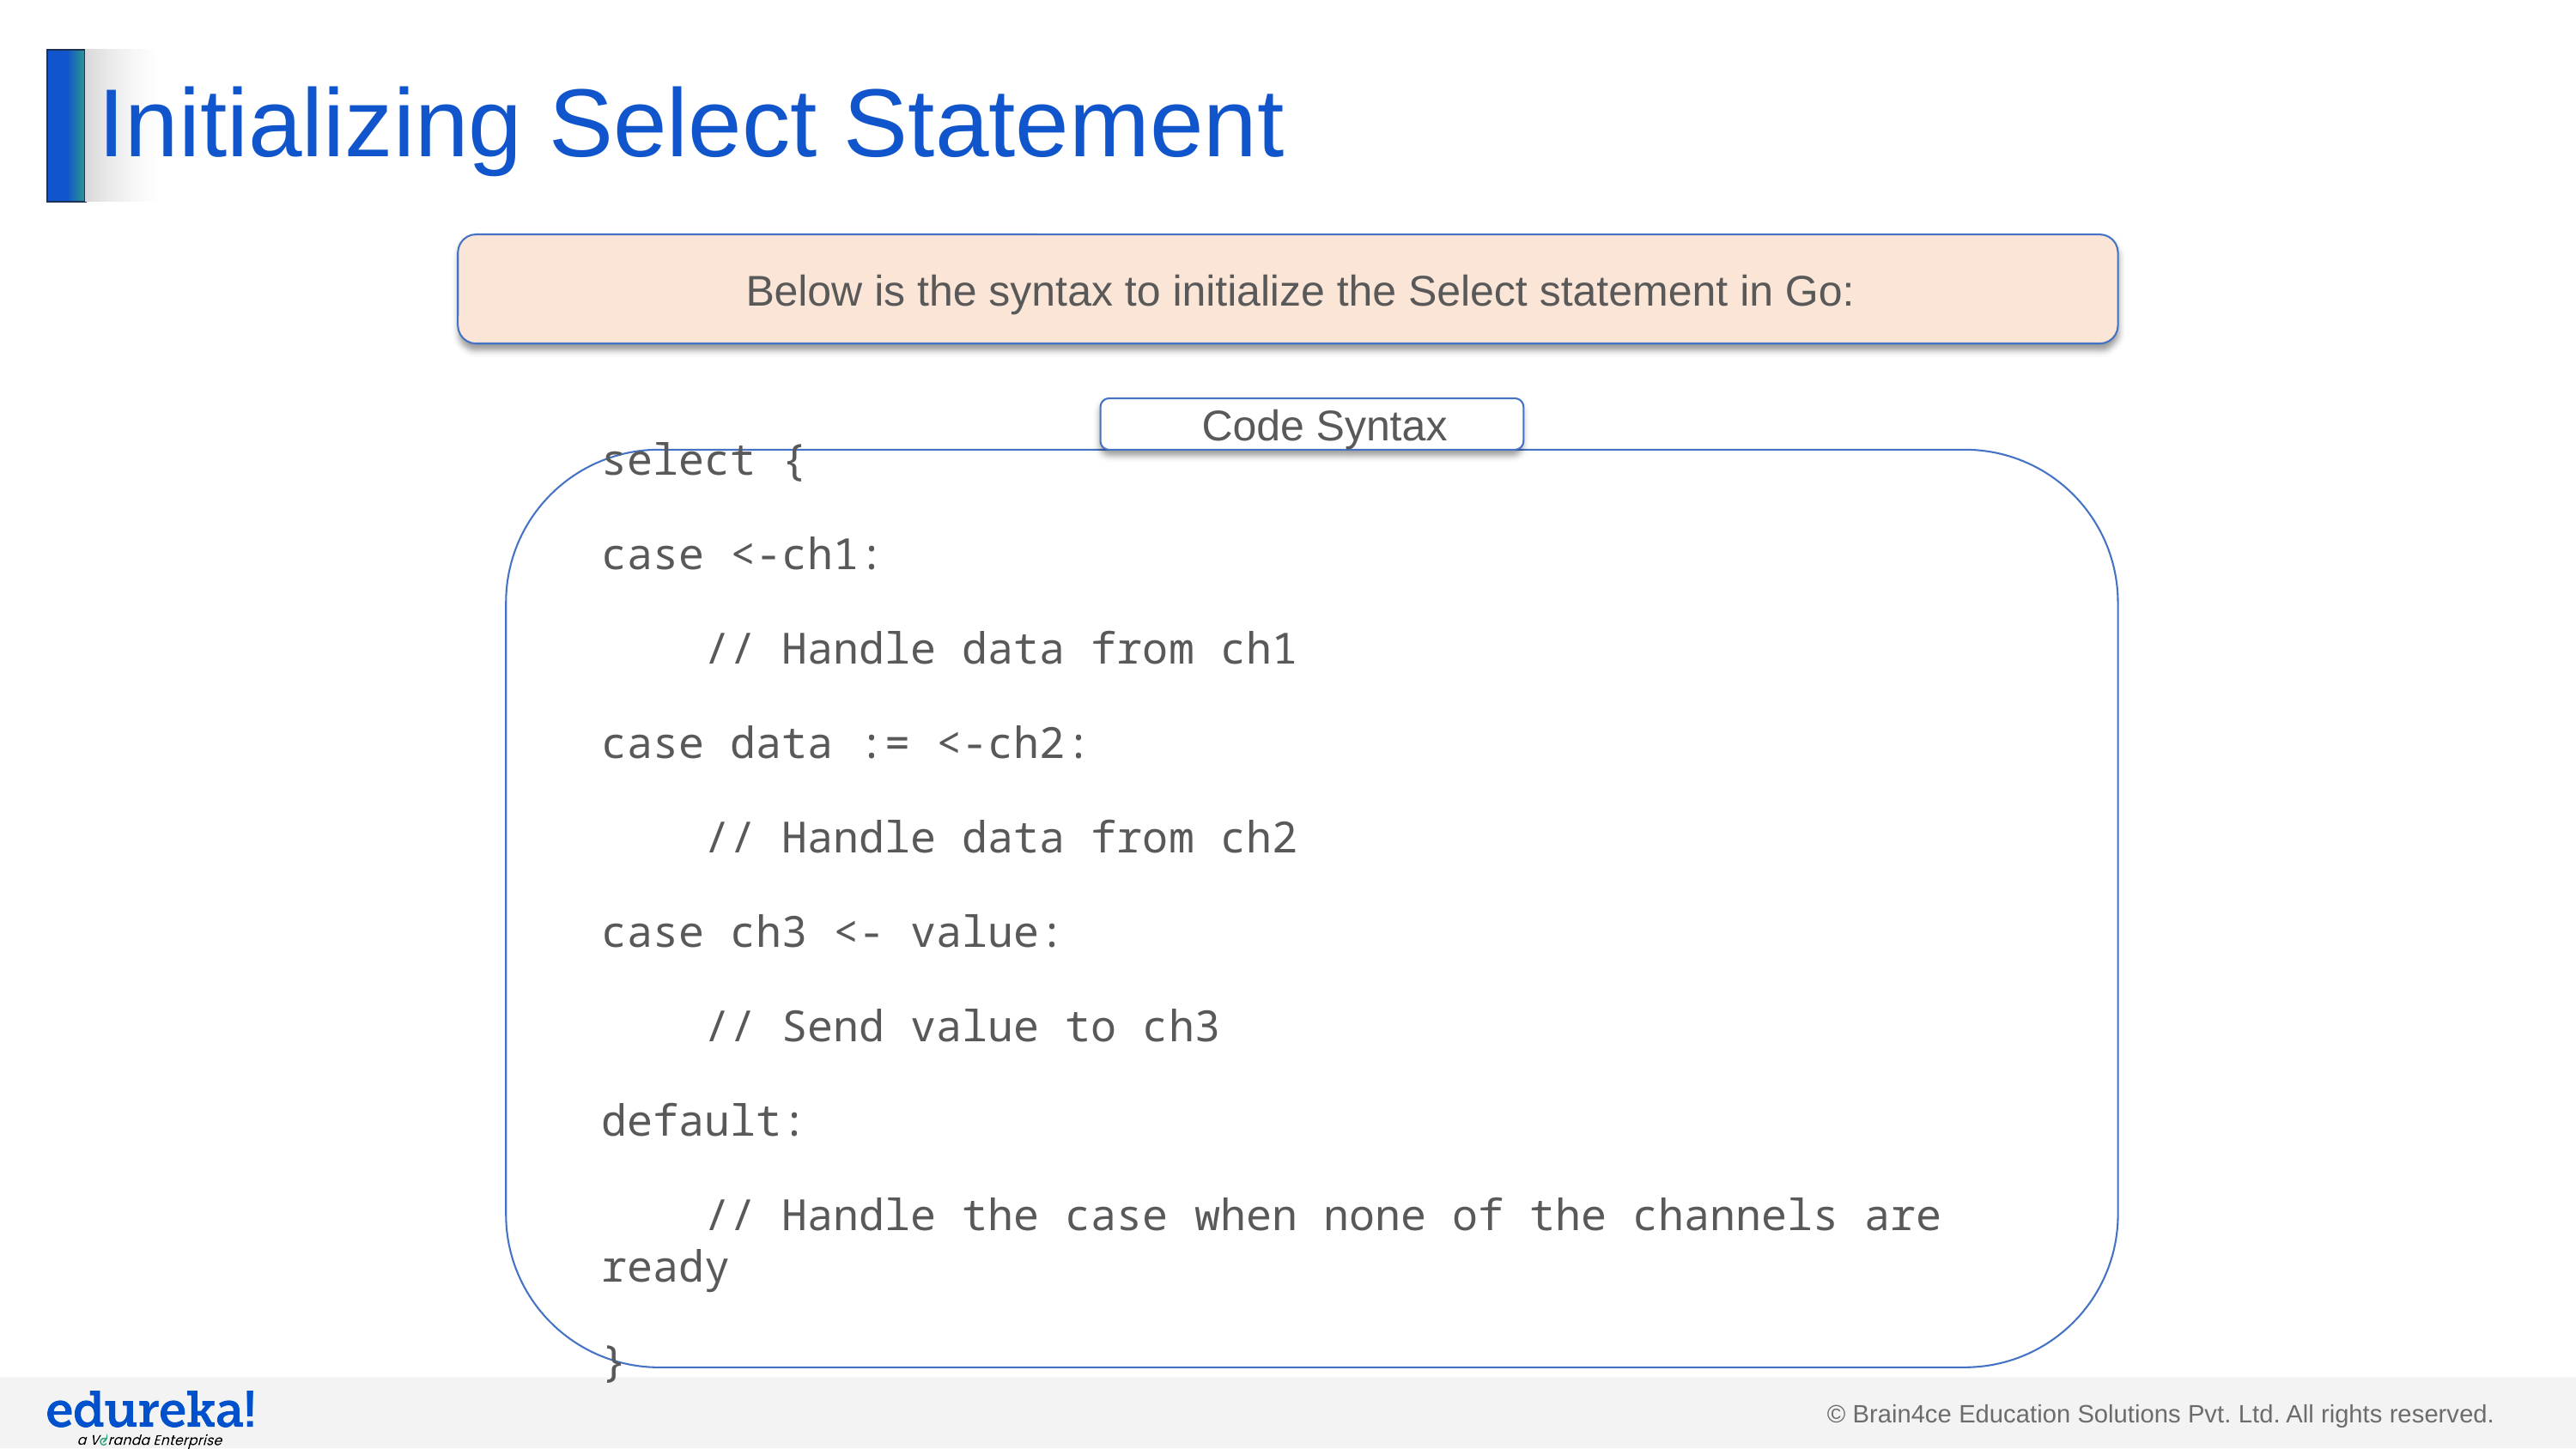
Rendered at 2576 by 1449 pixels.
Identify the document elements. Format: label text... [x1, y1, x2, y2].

picture [47, 1391, 253, 1449]
text_box select { case <-ch1: // Handle data from ch1 case data := <-ch2: // Handle data from ch2 case ch3 <- value: // Send value to ch3 default: // Handle the case when none of the channels are ready } [506, 449, 2118, 1367]
text_box Below is the syntax to initialize the Select statement in Go: [458, 234, 2118, 344]
text_box Code Syntax [1100, 398, 1524, 450]
title Initializing Select Statement [85, 49, 2491, 202]
